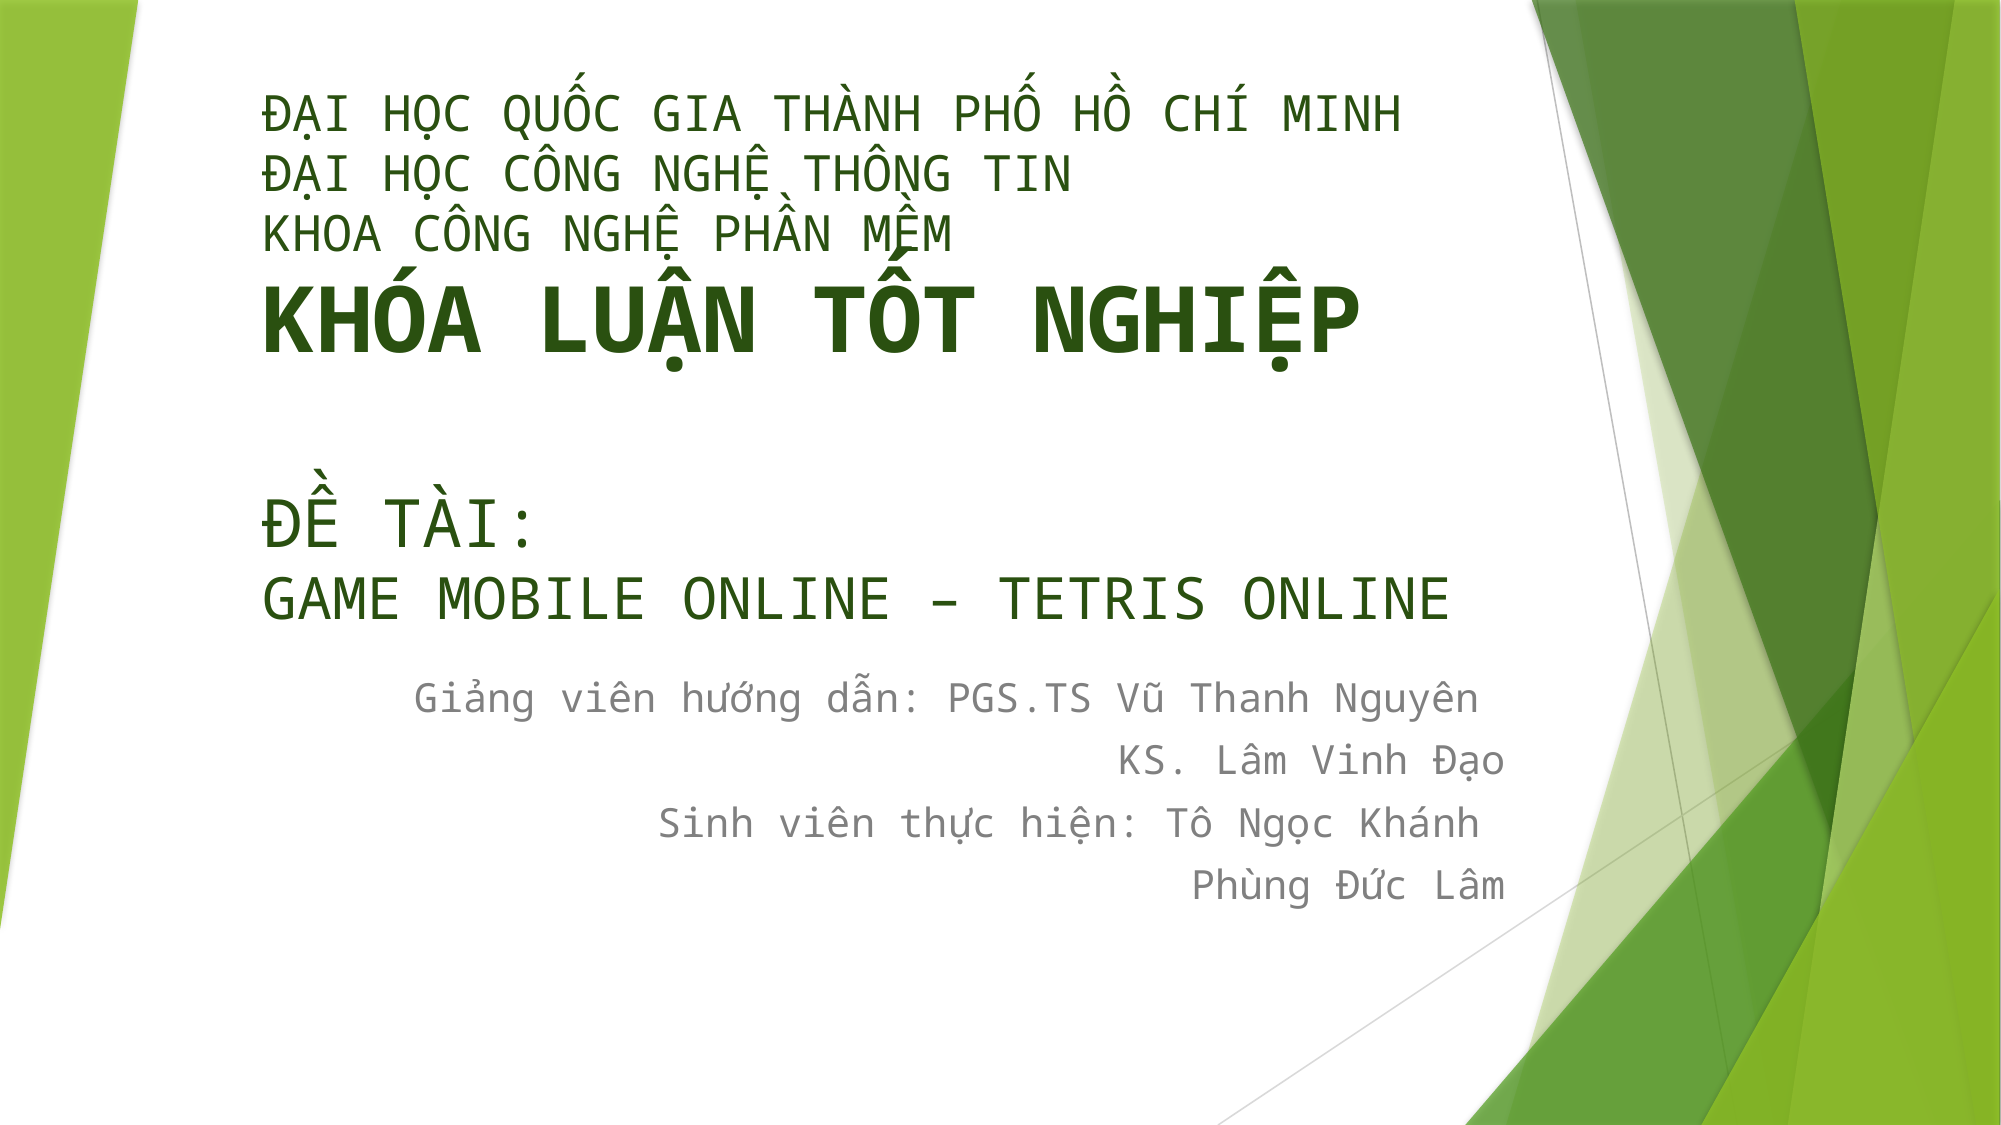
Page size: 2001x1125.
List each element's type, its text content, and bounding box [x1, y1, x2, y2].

title ĐẠI HỌC QUỐC GIA THÀNH PHỐ HỒ CHÍ MINH ĐẠI HỌC CÔNG NGHỆ THÔNG TIN KHOA CÔNG NGHỆ PHẦN MỀM KHÓA LUẬN TỐT NGHIỆP ĐỀ TÀI: GAME MOBILE ONLINE – TETRIS ONLINE [247, 394, 1522, 639]
subtitle Giảng viên hướng dẫn: PGS.TS Vũ Thanh Nguyên KS. Lâm Vinh Đạo Sinh viên thực hiện: Tô Ngọc Khánh Phùng Đức Lâm [247, 664, 1522, 918]
